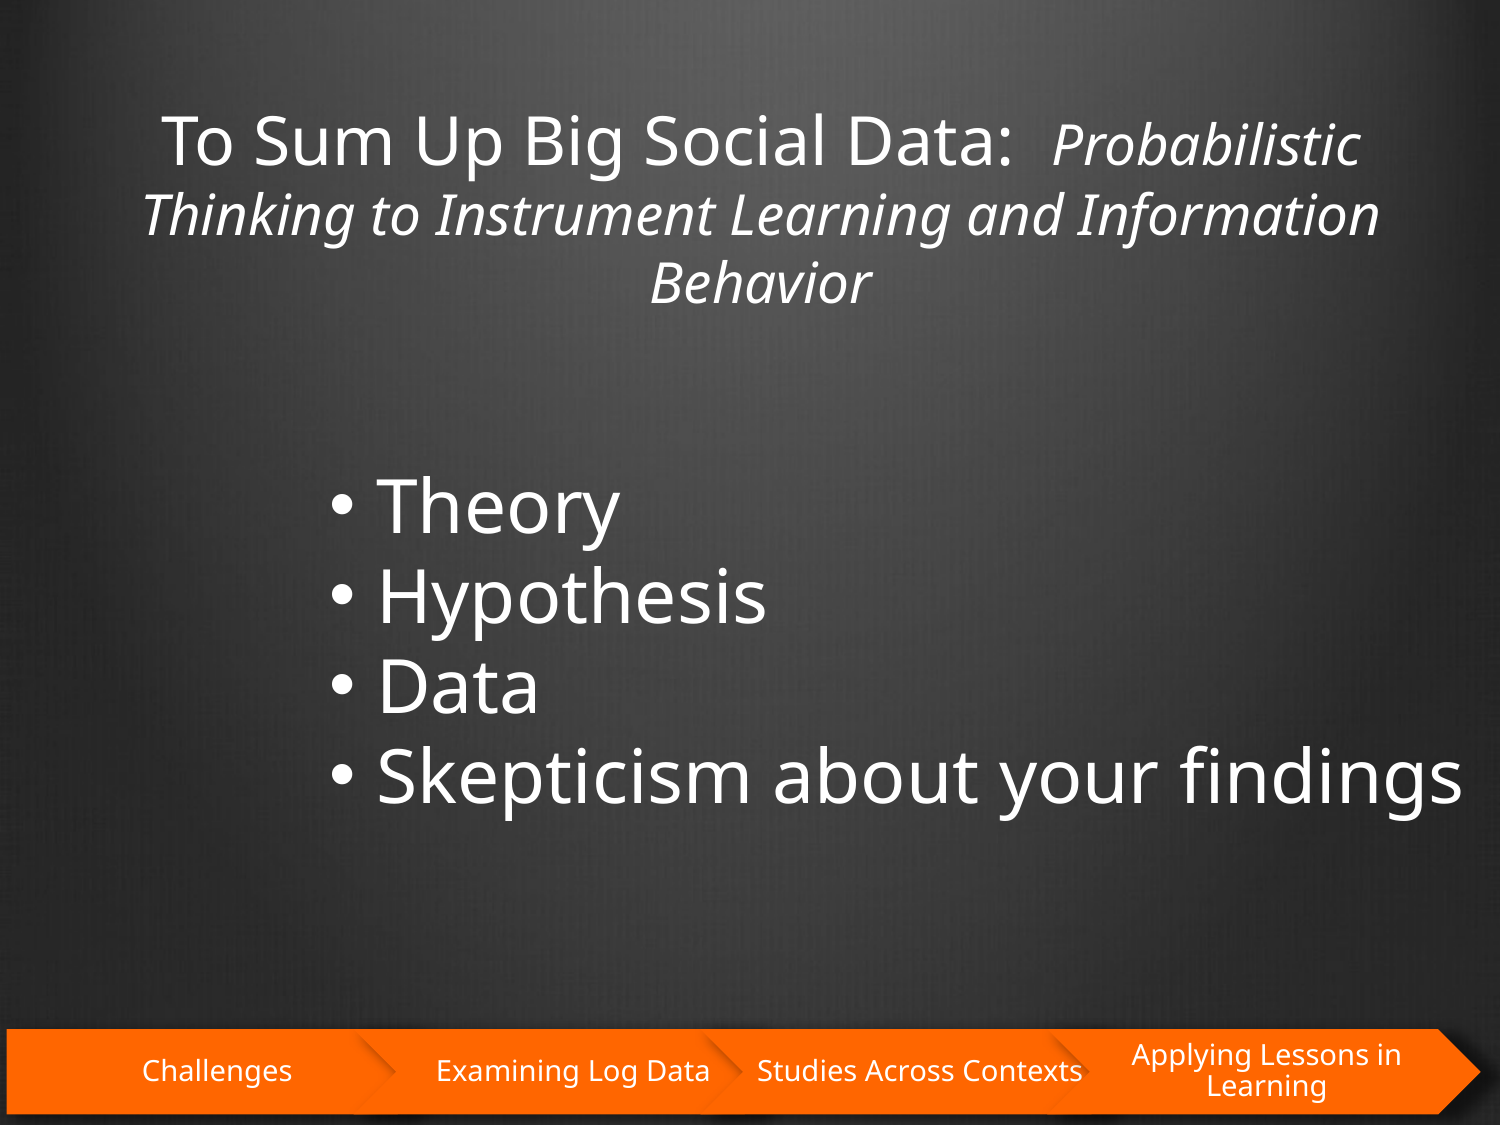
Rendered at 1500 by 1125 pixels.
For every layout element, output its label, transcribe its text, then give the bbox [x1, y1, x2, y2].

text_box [6, 1029, 1482, 1115]
title To Sum Up Big Social Data: Probabilistic Thinking to Instrument Learning and Information Behavior [123, 88, 1399, 324]
text_box Theory Hypothesis Data Skepticism about your findings [314, 450, 1481, 826]
